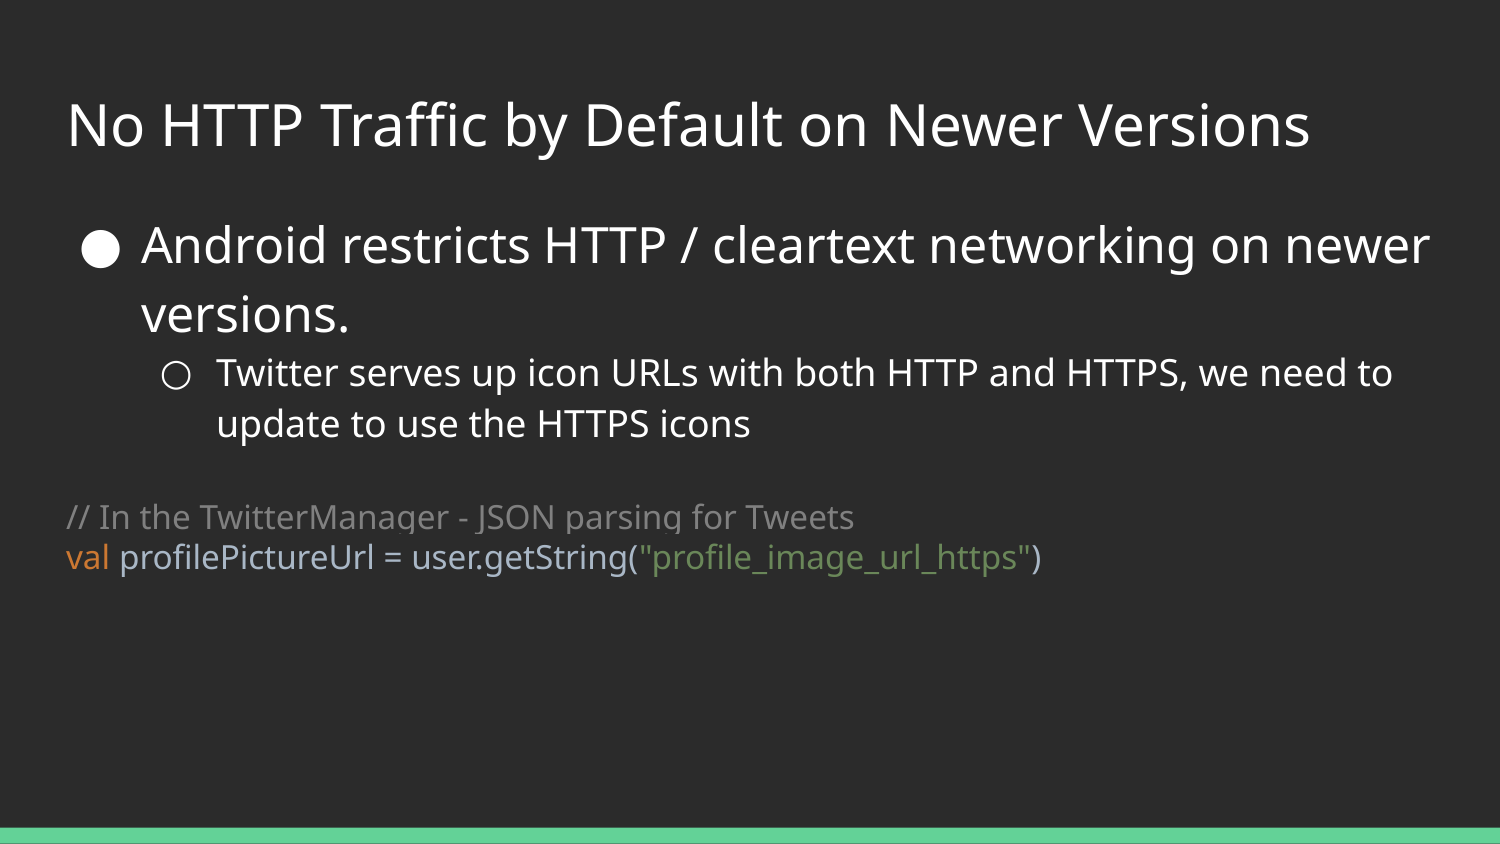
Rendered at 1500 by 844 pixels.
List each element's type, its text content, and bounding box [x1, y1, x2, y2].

title No HTTP Traffic by Default on Newer Versions [51, 72, 1449, 167]
text_box // In the TwitterManager - JSON parsing for Tweets val profilePictureUrl = user.getString("profile_image_url_https") [51, 481, 1457, 779]
list Android restricts HTTP / cleartext networking on newer versions. Twitter serves up icon URLs with both HTTP and HTTPS, we need to update to use the HTTPS icons [51, 189, 1449, 481]
